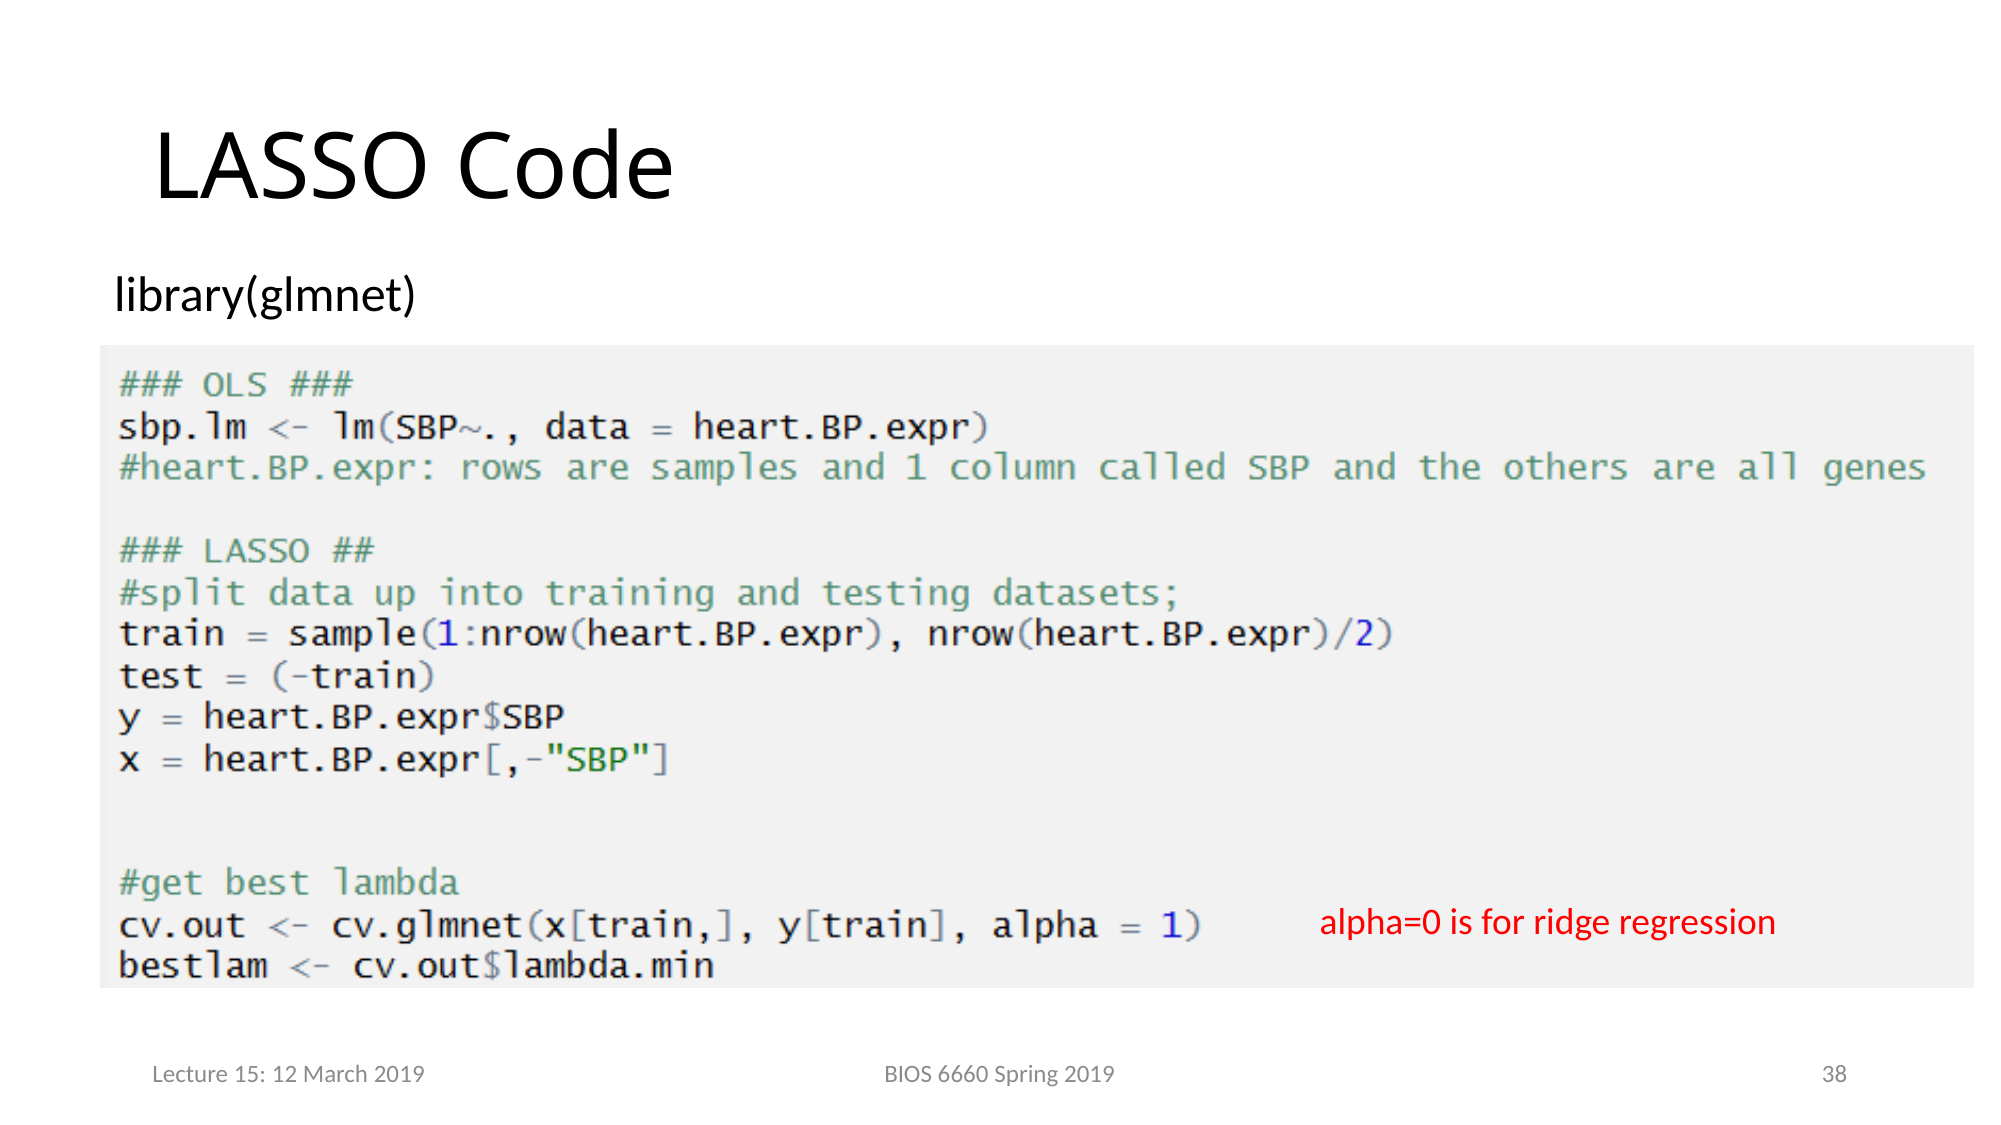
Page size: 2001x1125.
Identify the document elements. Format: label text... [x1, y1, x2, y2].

slide_number 38 [1412, 1042, 1863, 1103]
footer BIOS 6660 Spring 2019 [662, 1042, 1338, 1103]
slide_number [137, 1042, 588, 1103]
title LASSO Code [137, 59, 1863, 278]
picture [99, 345, 1974, 988]
text_box library(glmnet) [99, 254, 433, 329]
